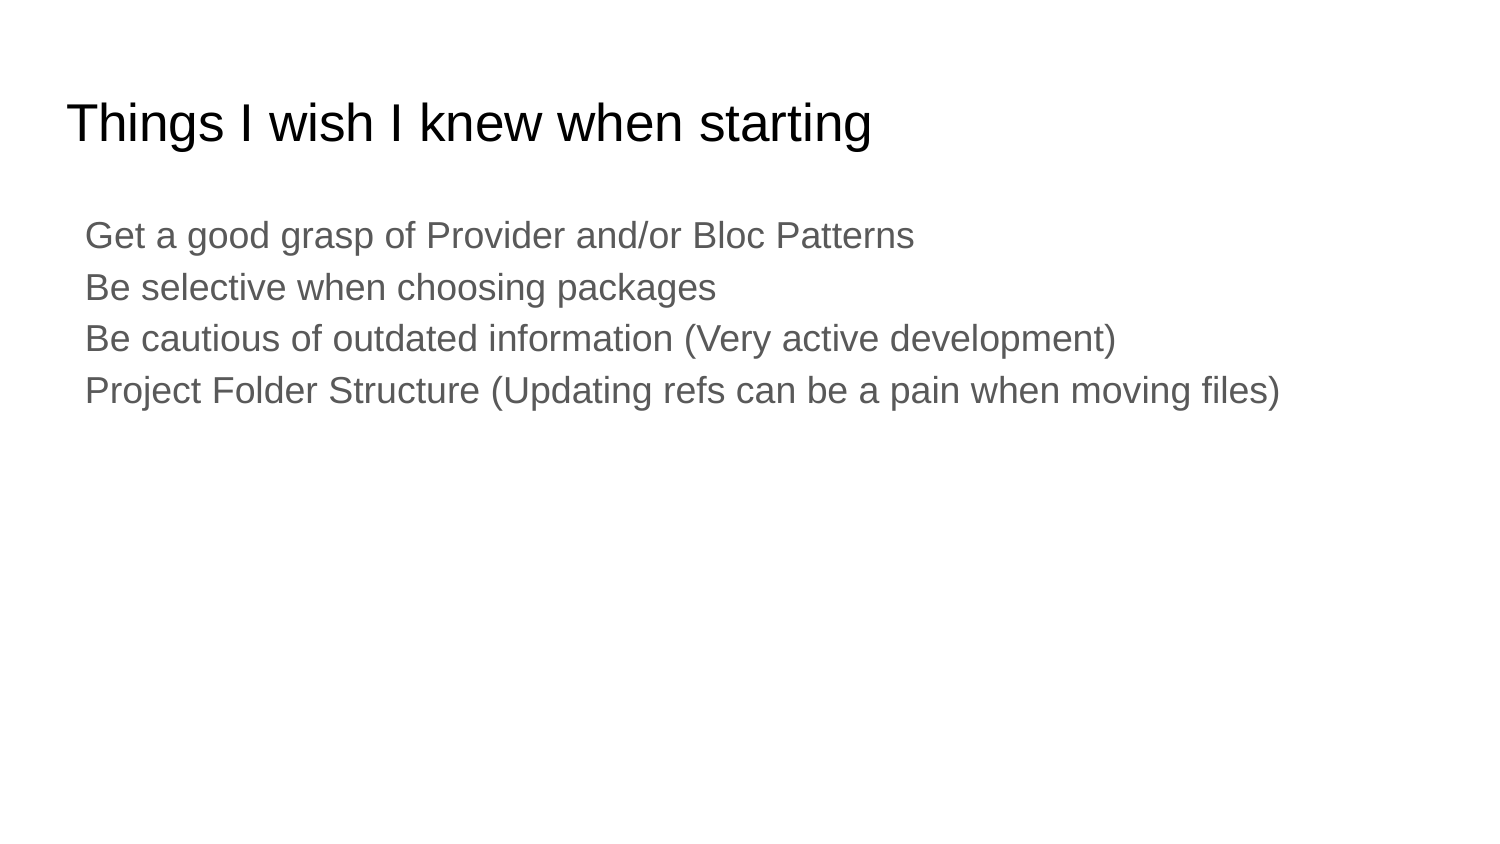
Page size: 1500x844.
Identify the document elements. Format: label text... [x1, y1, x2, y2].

list Get a good grasp of Provider and/or Bloc Patterns Be selective when choosing packages Be cautious of outdated information (Very active development) Project Folder Structure (Updating refs can be a pain when moving files) [51, 189, 1449, 750]
title Things I wish I knew when starting [51, 72, 1449, 167]
